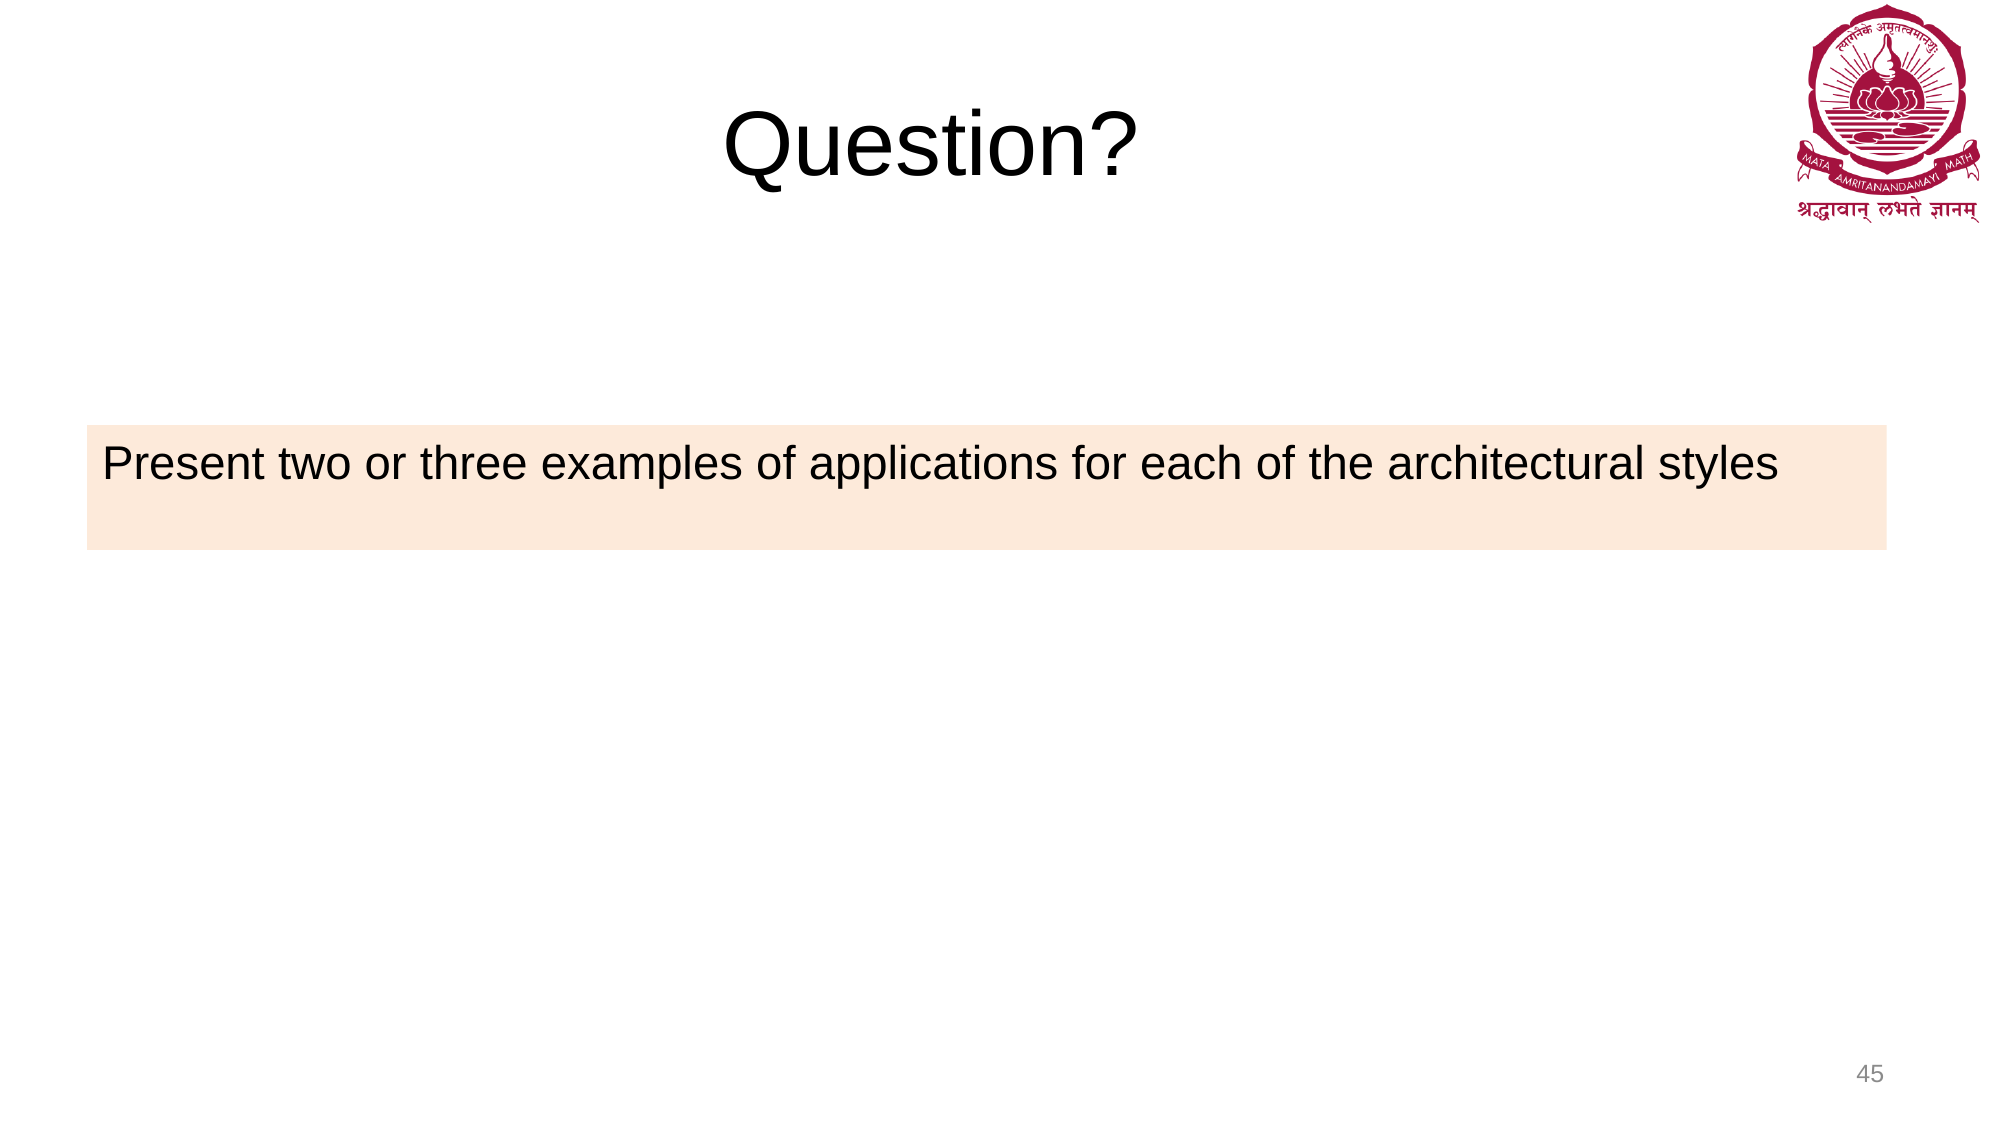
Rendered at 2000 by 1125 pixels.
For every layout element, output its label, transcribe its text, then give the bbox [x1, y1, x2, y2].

picture [1776, 1, 2000, 225]
title Question? [99, 45, 1763, 233]
text_box Present two or three examples of applications for each of the architectural styles [87, 425, 1887, 550]
slide_number 45 [1432, 1042, 1900, 1103]
